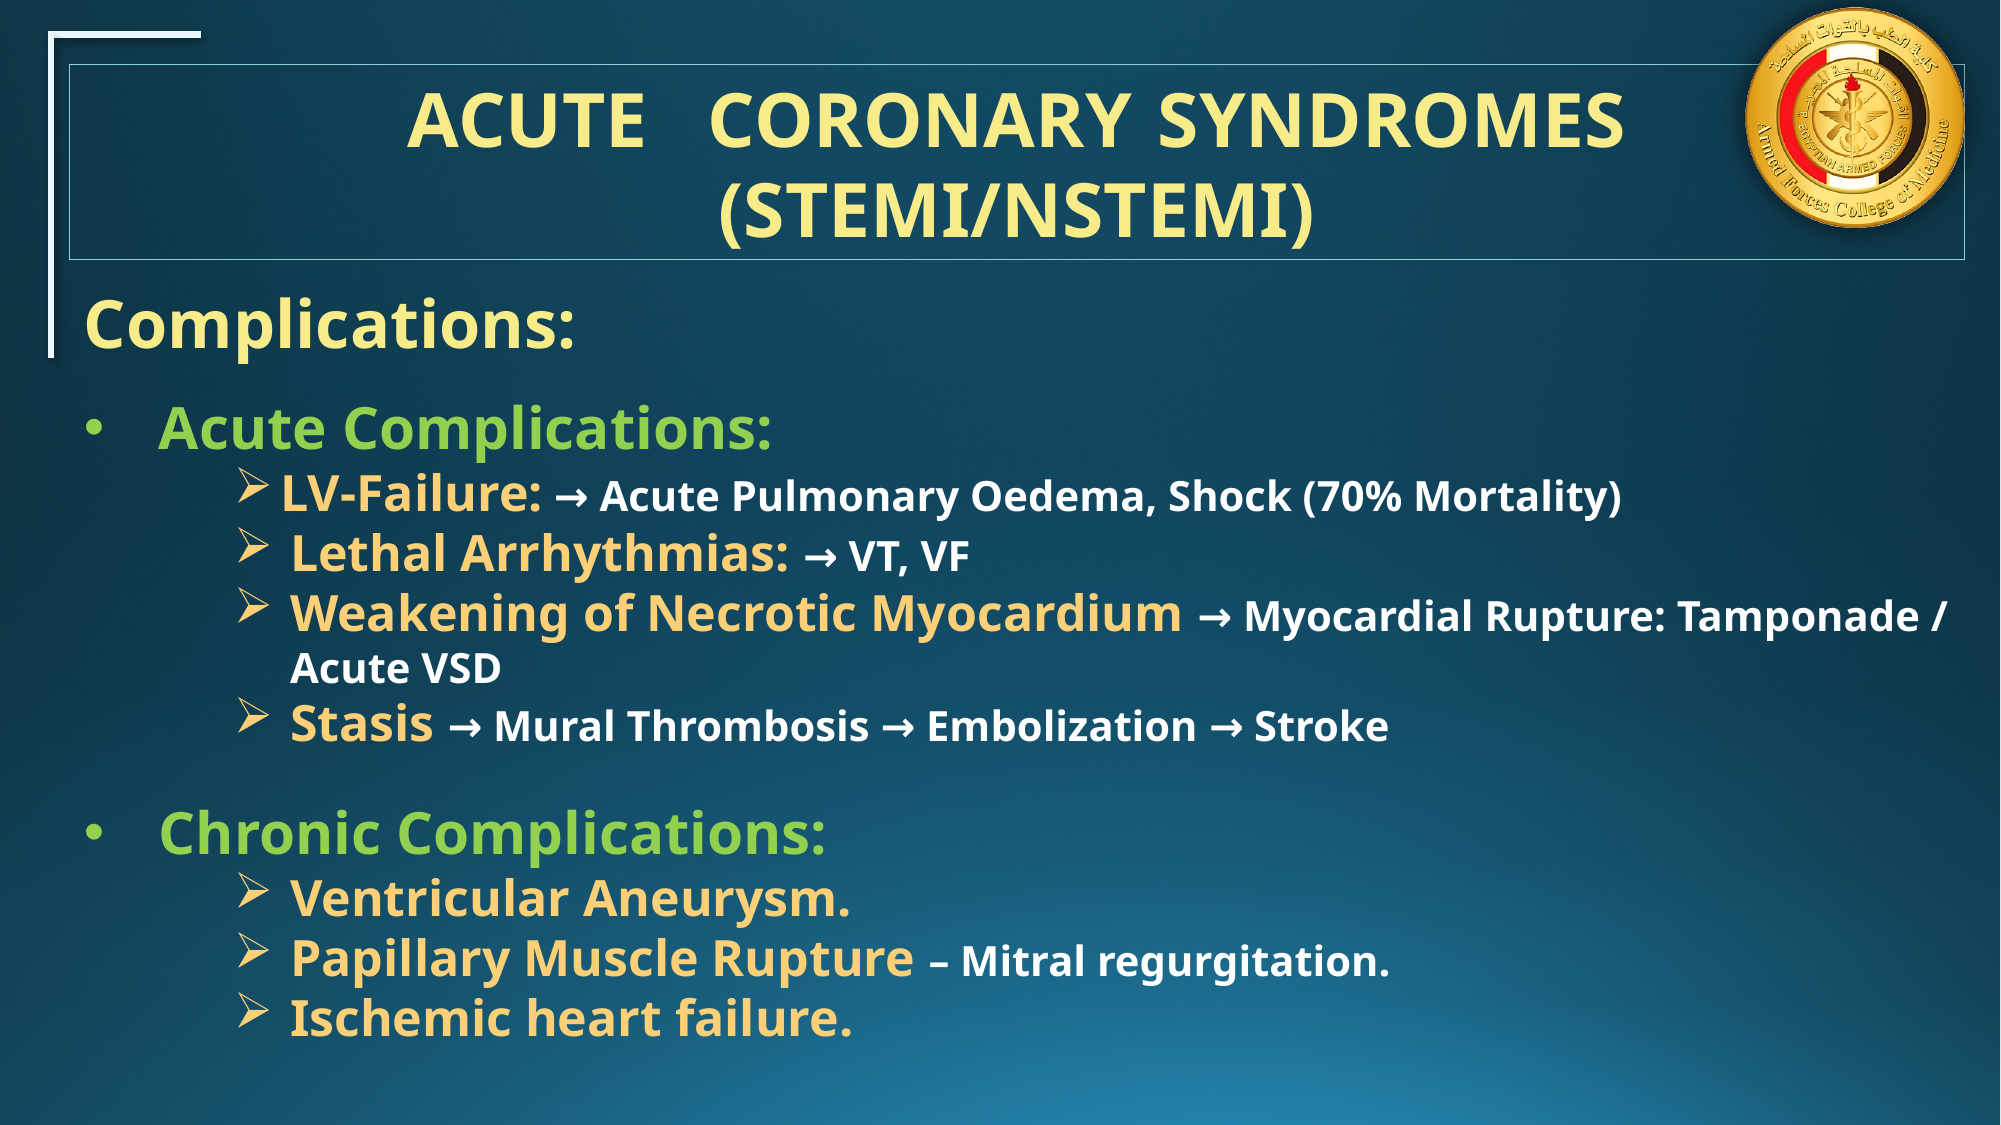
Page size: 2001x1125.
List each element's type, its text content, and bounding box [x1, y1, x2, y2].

text_box ACUTE CORONARY SYNDROMES (STEMI/NSTEMI) [69, 64, 1965, 260]
picture [0, 0, 2001, 1125]
text_box Complications: Acute Complications: LV-Failure: → Acute Pulmonary Oedema, Shock (70% Mortality) Lethal Arrhythmias: → VT, VF Weakening of Necrotic Myocardium → Myocardial Rupture: Tamponade / Acute VSD Stasis → Mural Thrombosis → Embolization → Stroke Chronic Complications: Ventricular Aneurysm. Papillary Muscle Rupture – Mitral regurgitation. Ischemic heart failure. [69, 274, 1965, 1054]
